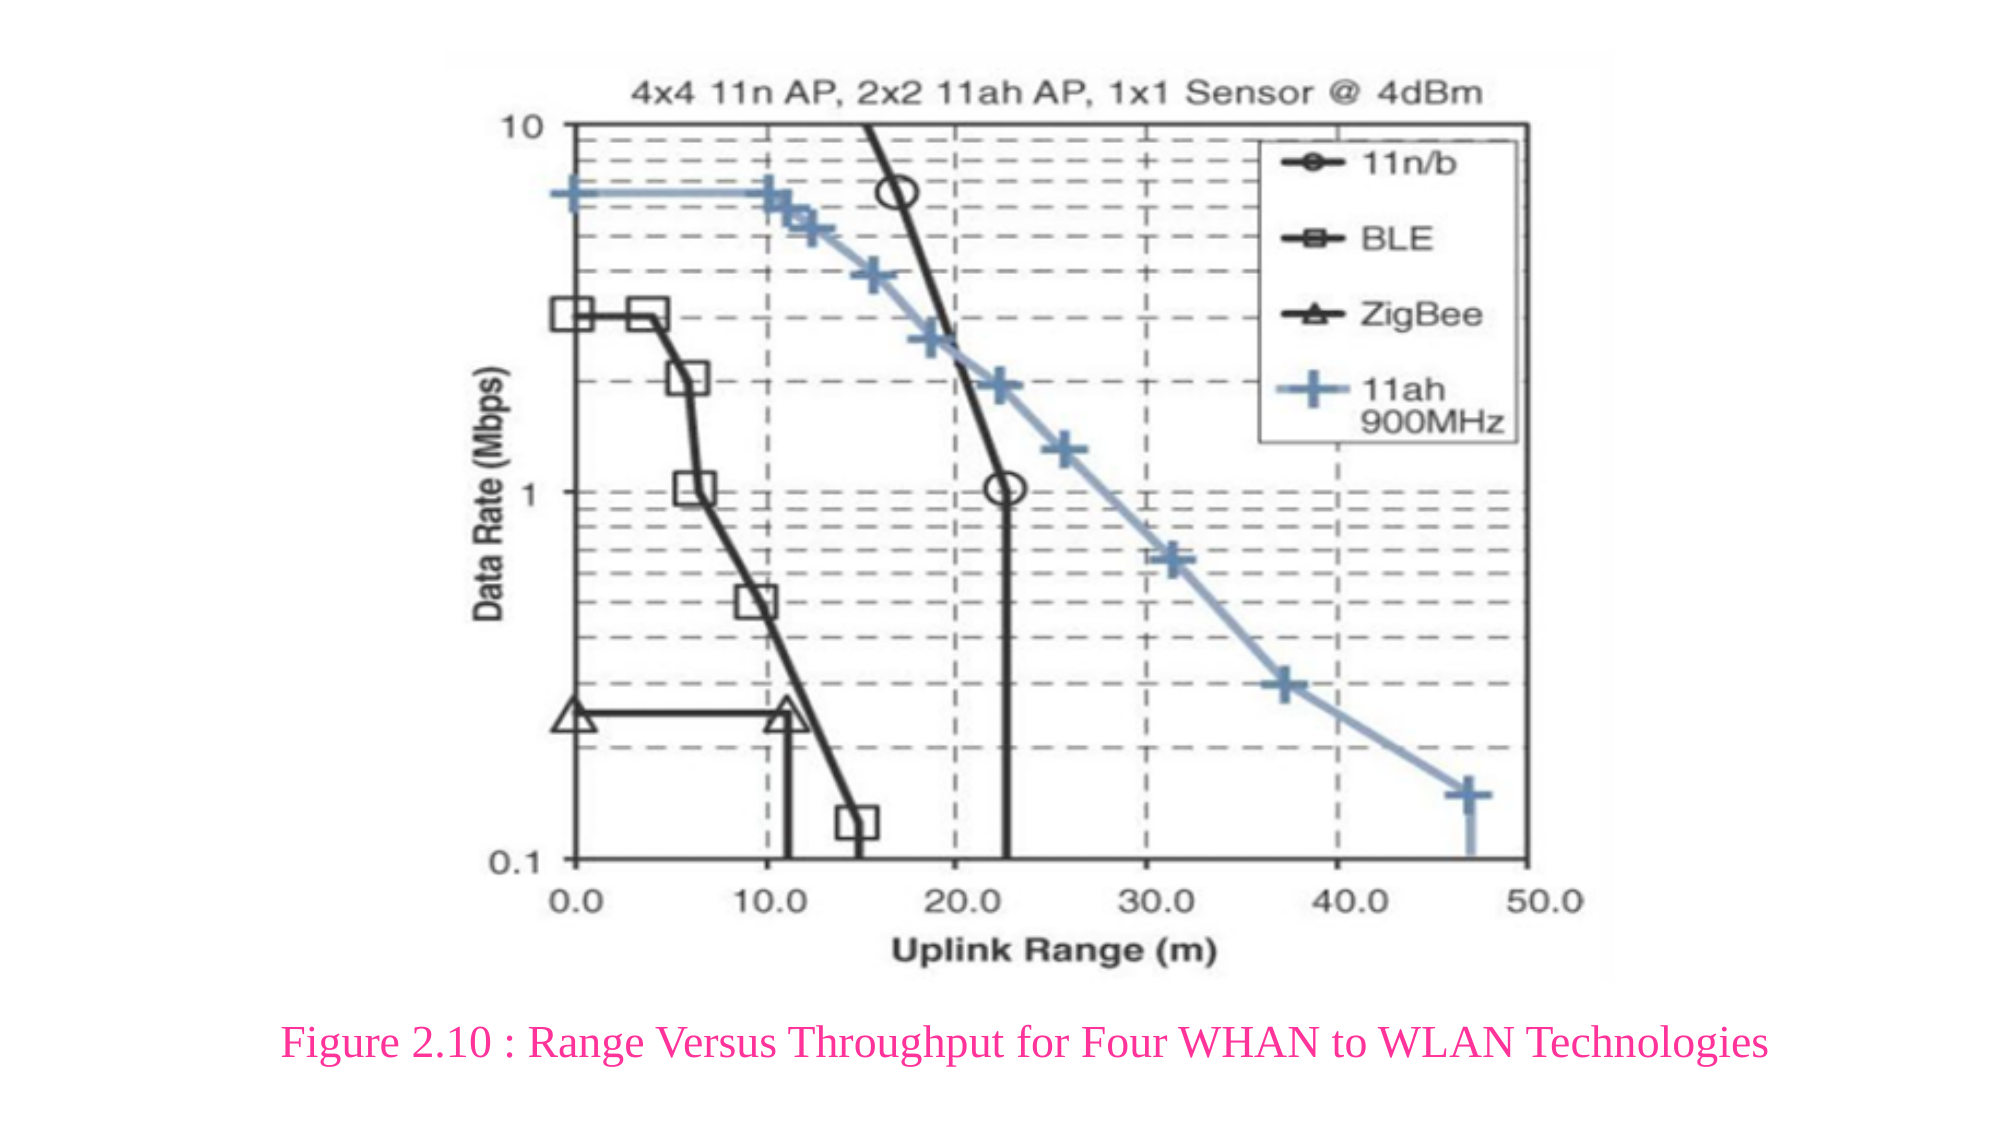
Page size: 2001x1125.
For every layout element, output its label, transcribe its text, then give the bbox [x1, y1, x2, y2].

text_box Figure 2.10 : Range Versus Throughput for Four WHAN to WLAN Technologies [265, 1004, 1858, 1074]
picture [445, 49, 1614, 982]
